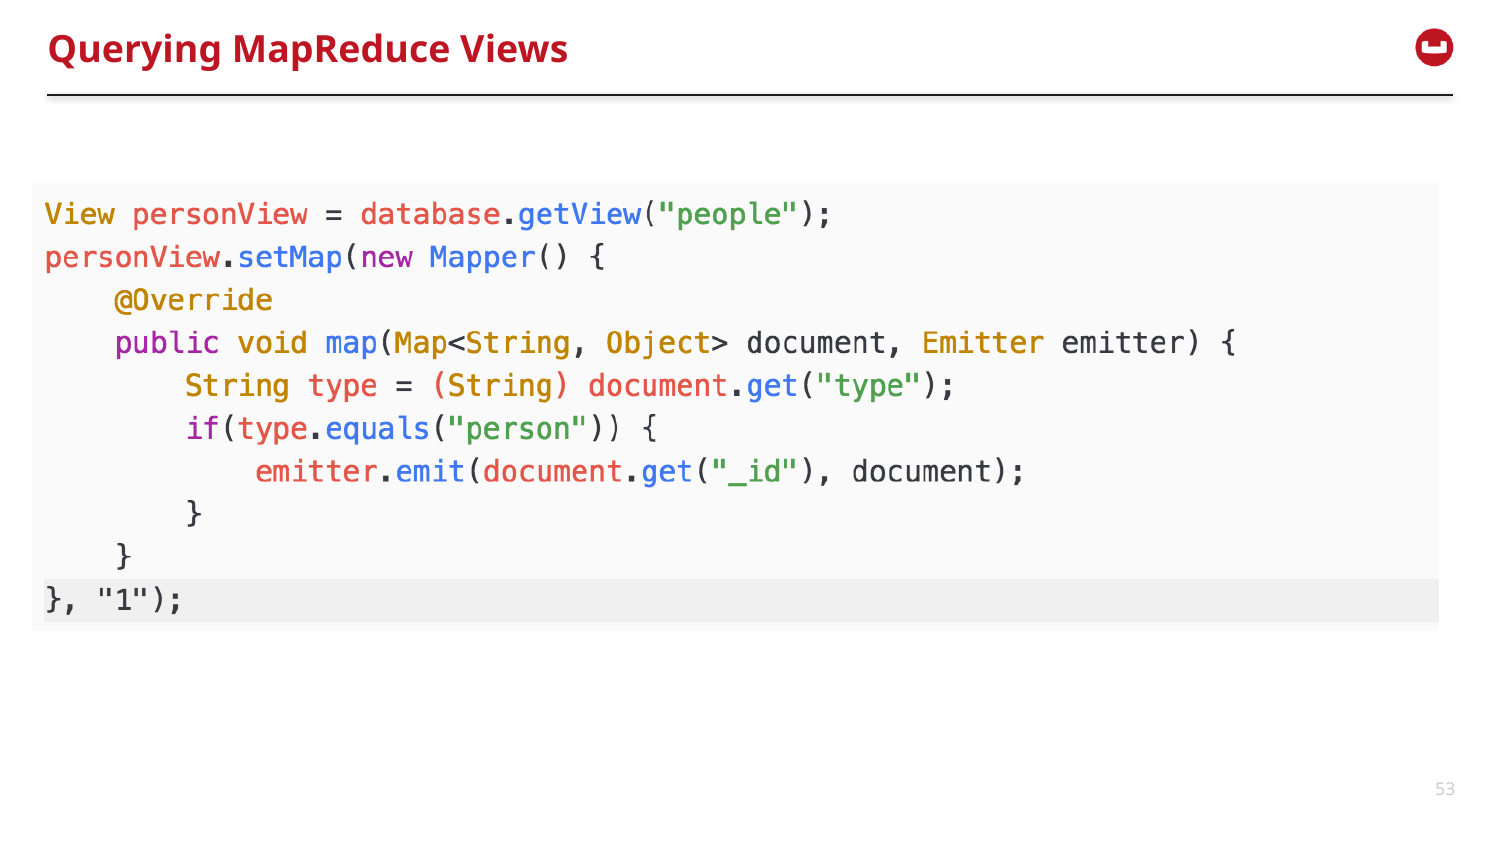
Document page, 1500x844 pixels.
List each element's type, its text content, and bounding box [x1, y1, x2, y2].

picture [32, 182, 1440, 631]
picture [1414, 27, 1454, 67]
title Querying MapReduce Views [32, 7, 1345, 96]
